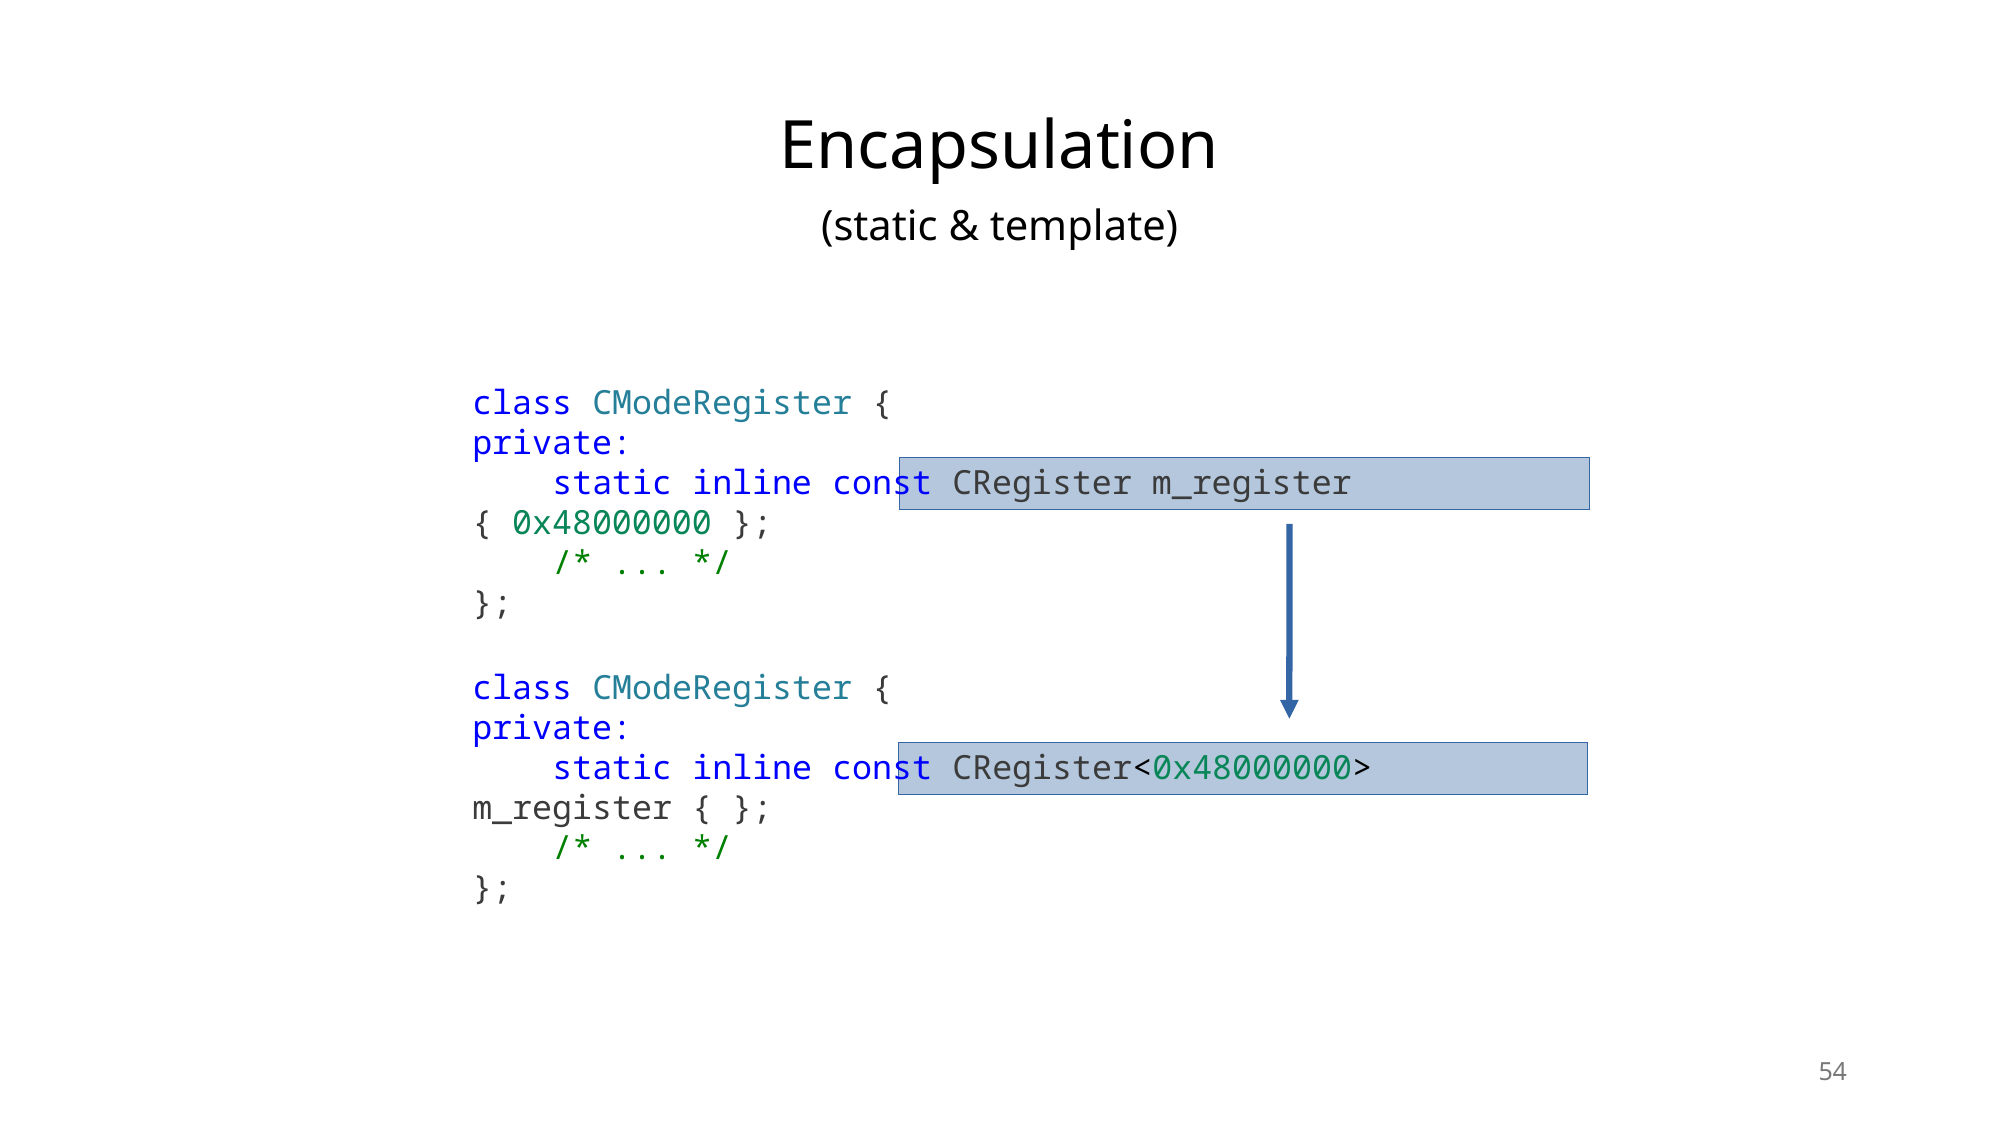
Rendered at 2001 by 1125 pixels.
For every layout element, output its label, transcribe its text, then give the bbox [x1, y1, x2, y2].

text_box class CModeRegister { private: static inline const CRegister<0x48000000> m_register { }; /* ... */ }; [457, 658, 1600, 840]
text_box Encapsulation (static & template) [317, 103, 1683, 270]
text_box [1283, 523, 1296, 719]
slide_number 54 [1412, 1042, 1862, 1102]
text_box [1582, 457, 1590, 510]
text_box class CModeRegister { private: static inline const CRegister m_register { 0x48000000 }; /* ... */ }; [457, 373, 1582, 555]
